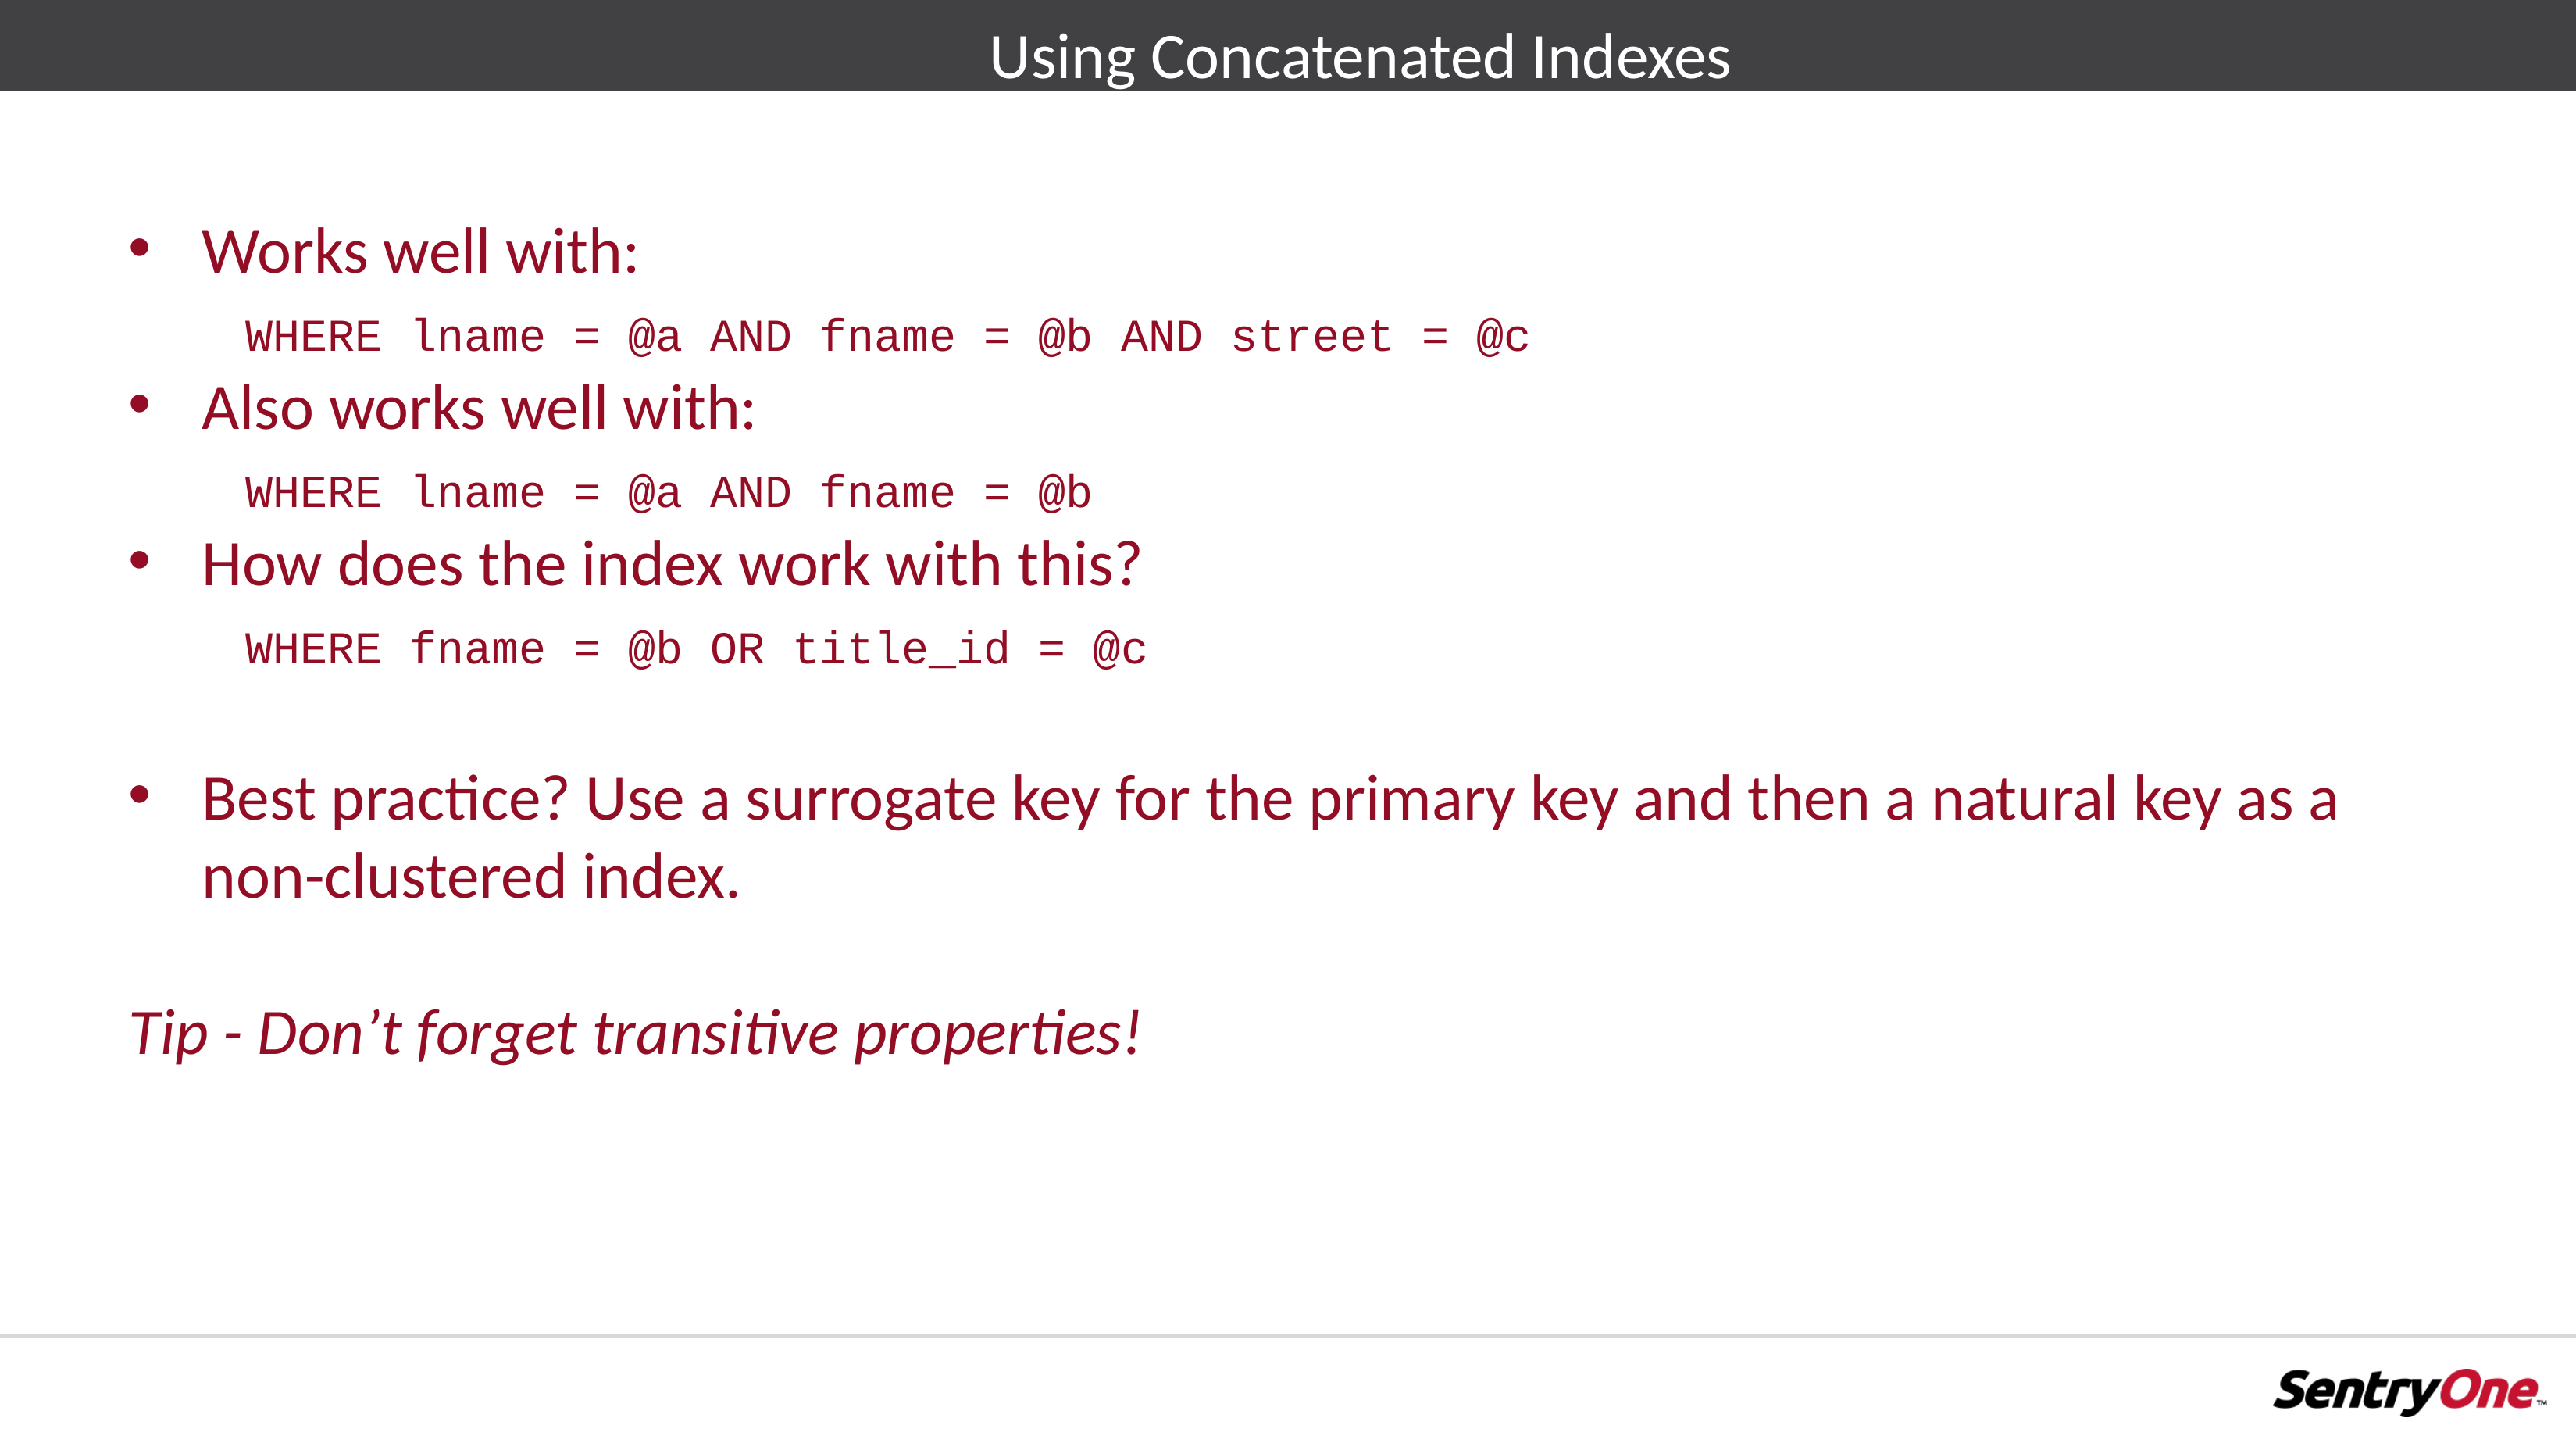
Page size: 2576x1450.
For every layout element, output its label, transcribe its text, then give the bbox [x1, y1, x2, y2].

list Works well with: WHERE lname = @a AND fname = @b AND street = @c Also works well with: WHERE lname = @a AND fname = @b How does the index work with this? WHERE fname = @b OR title_id = @c Best practice? Use a surrogate key for the primary key and then a natural key as a non-clustered index. Tip - Don’t forget transitive properties! [128, 208, 2447, 1076]
title Using Concatenated Indexes [721, 12, 2001, 92]
picture [2273, 1369, 2548, 1417]
